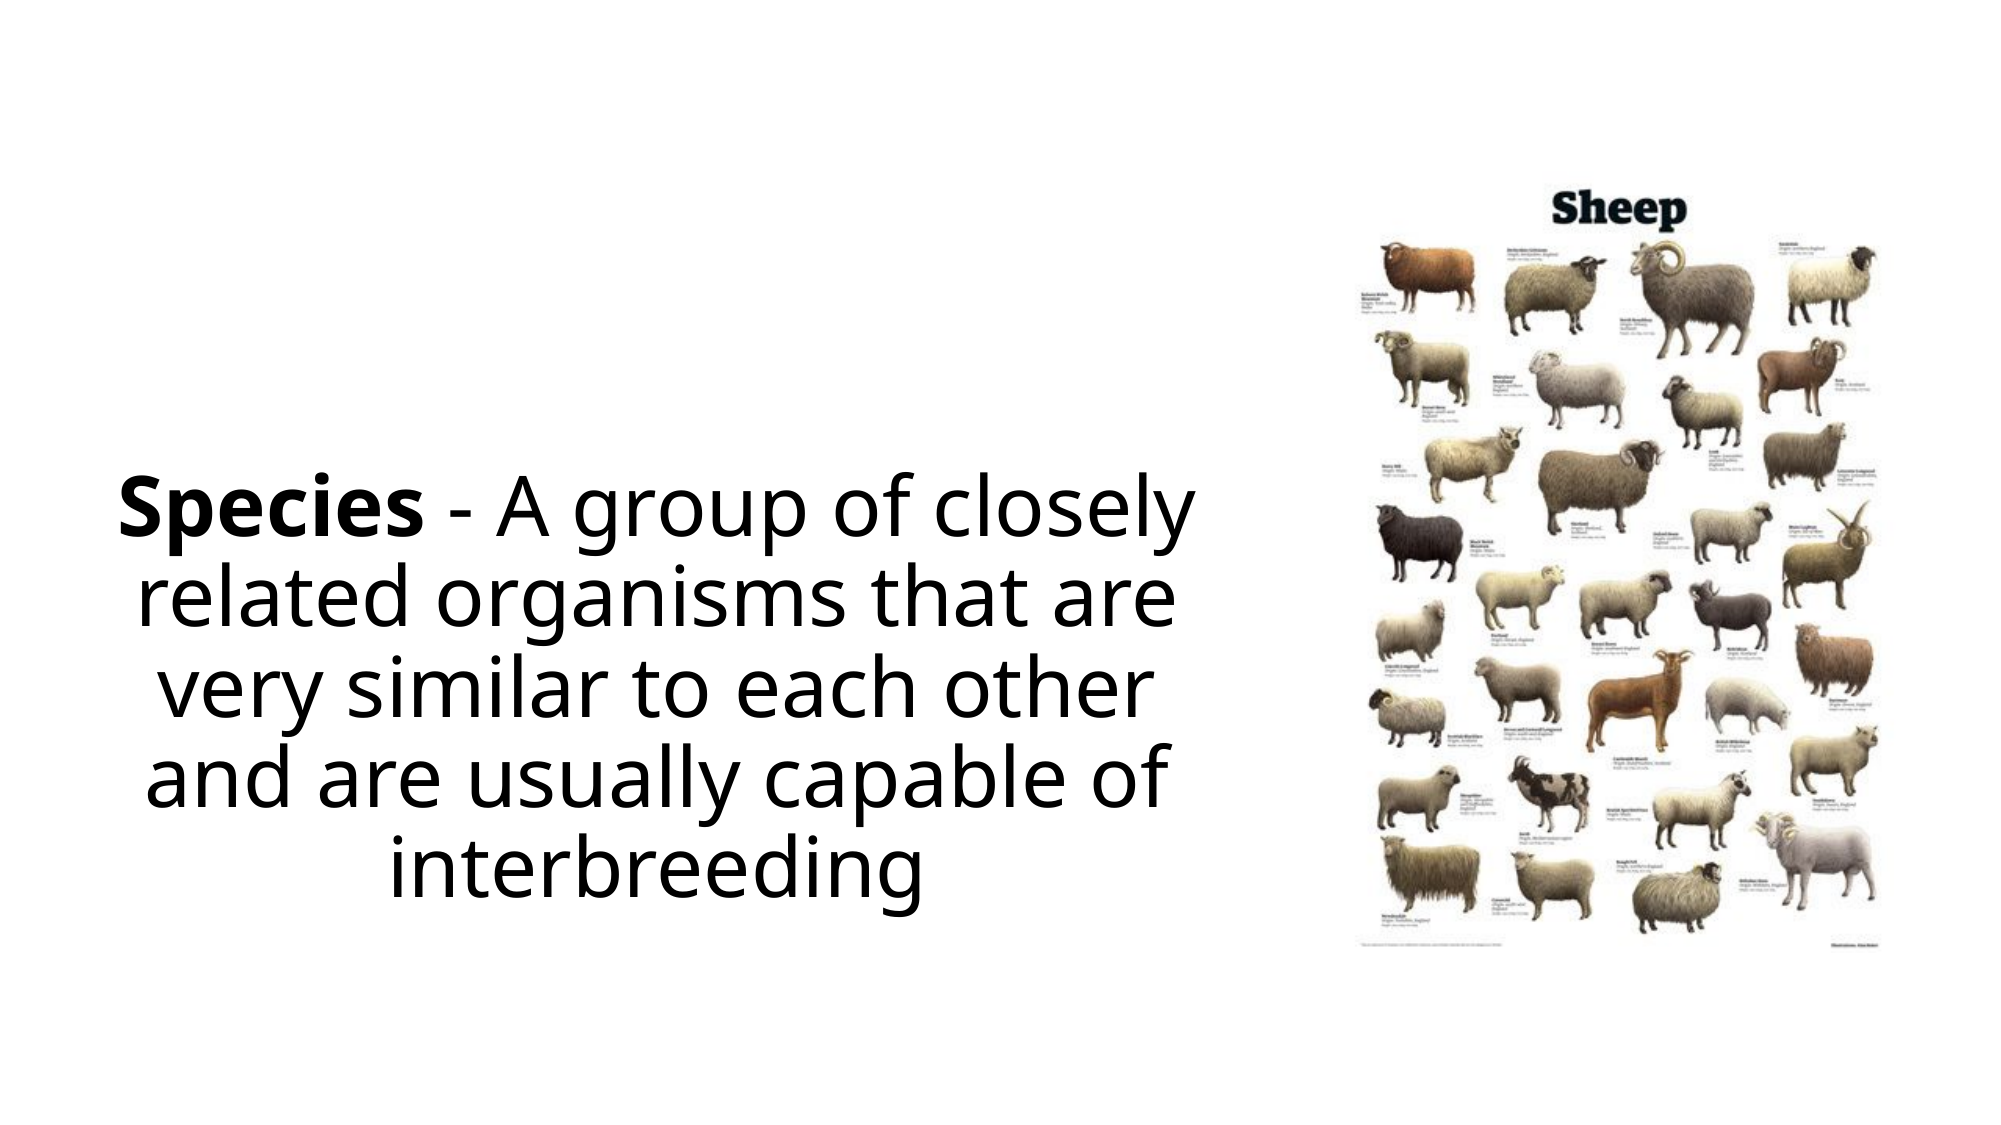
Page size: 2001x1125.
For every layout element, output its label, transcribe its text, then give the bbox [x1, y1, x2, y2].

picture [1343, 171, 1897, 953]
title Species - A group of closely related organisms that are very similar to each other and are usually capable of interbreeding [72, 455, 1243, 924]
